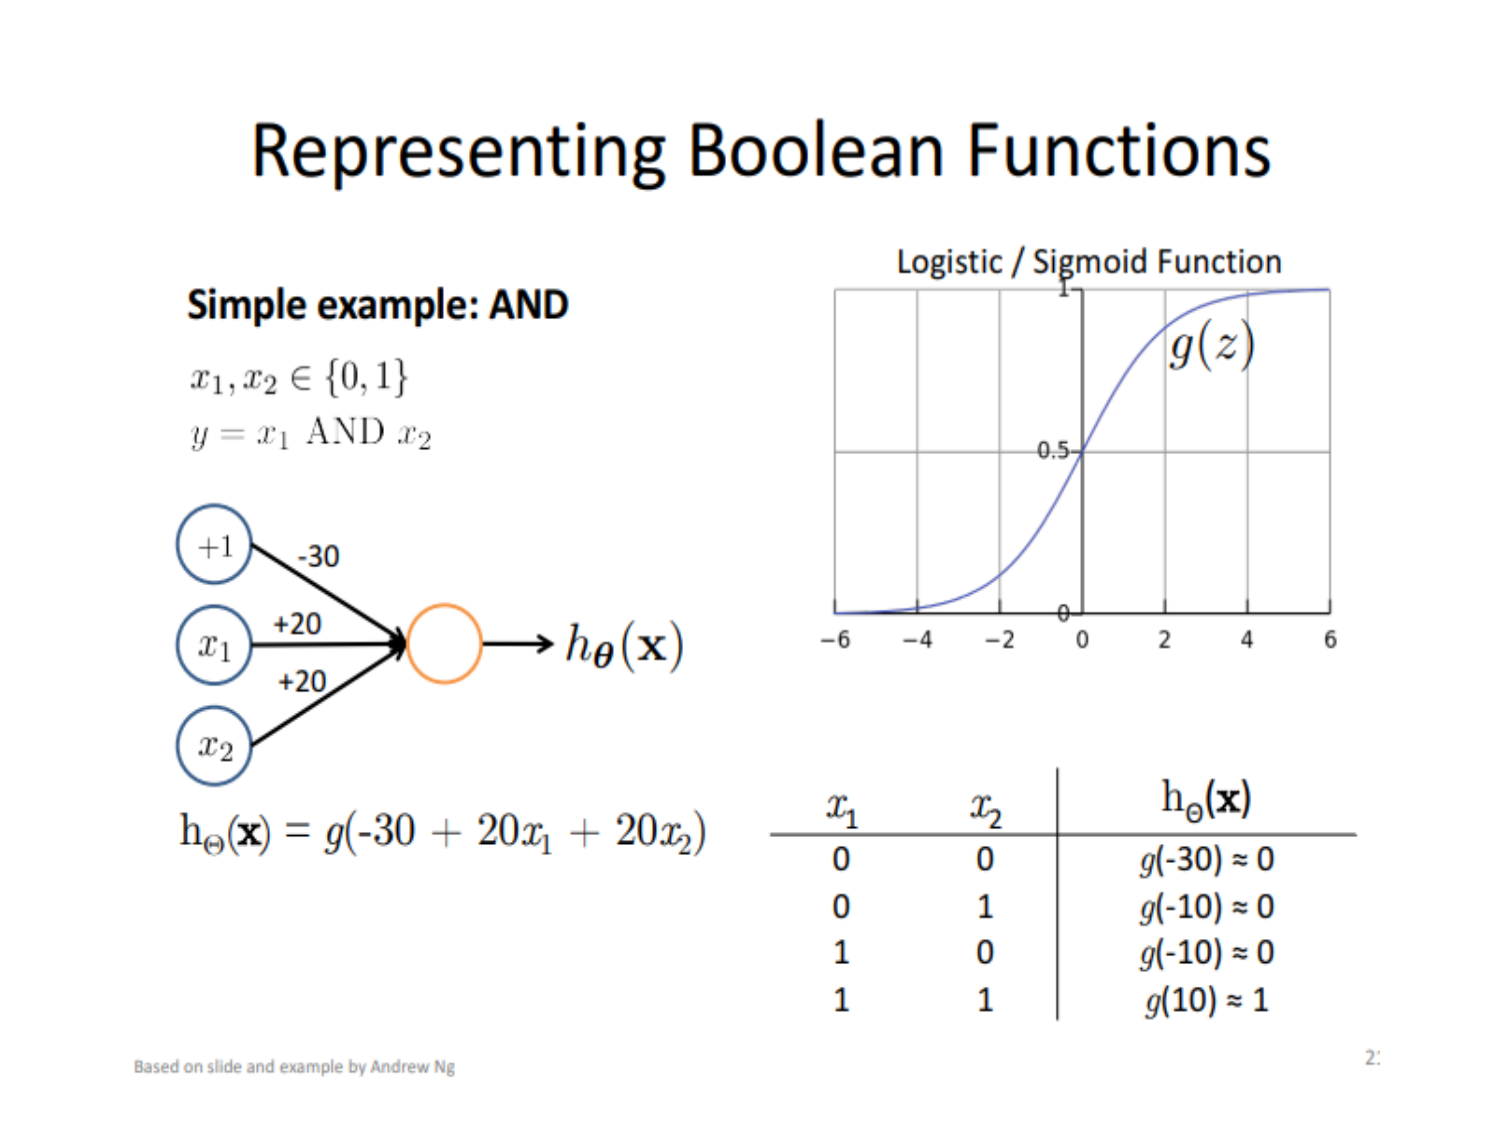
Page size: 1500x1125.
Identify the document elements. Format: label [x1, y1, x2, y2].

picture [112, 68, 1380, 1097]
